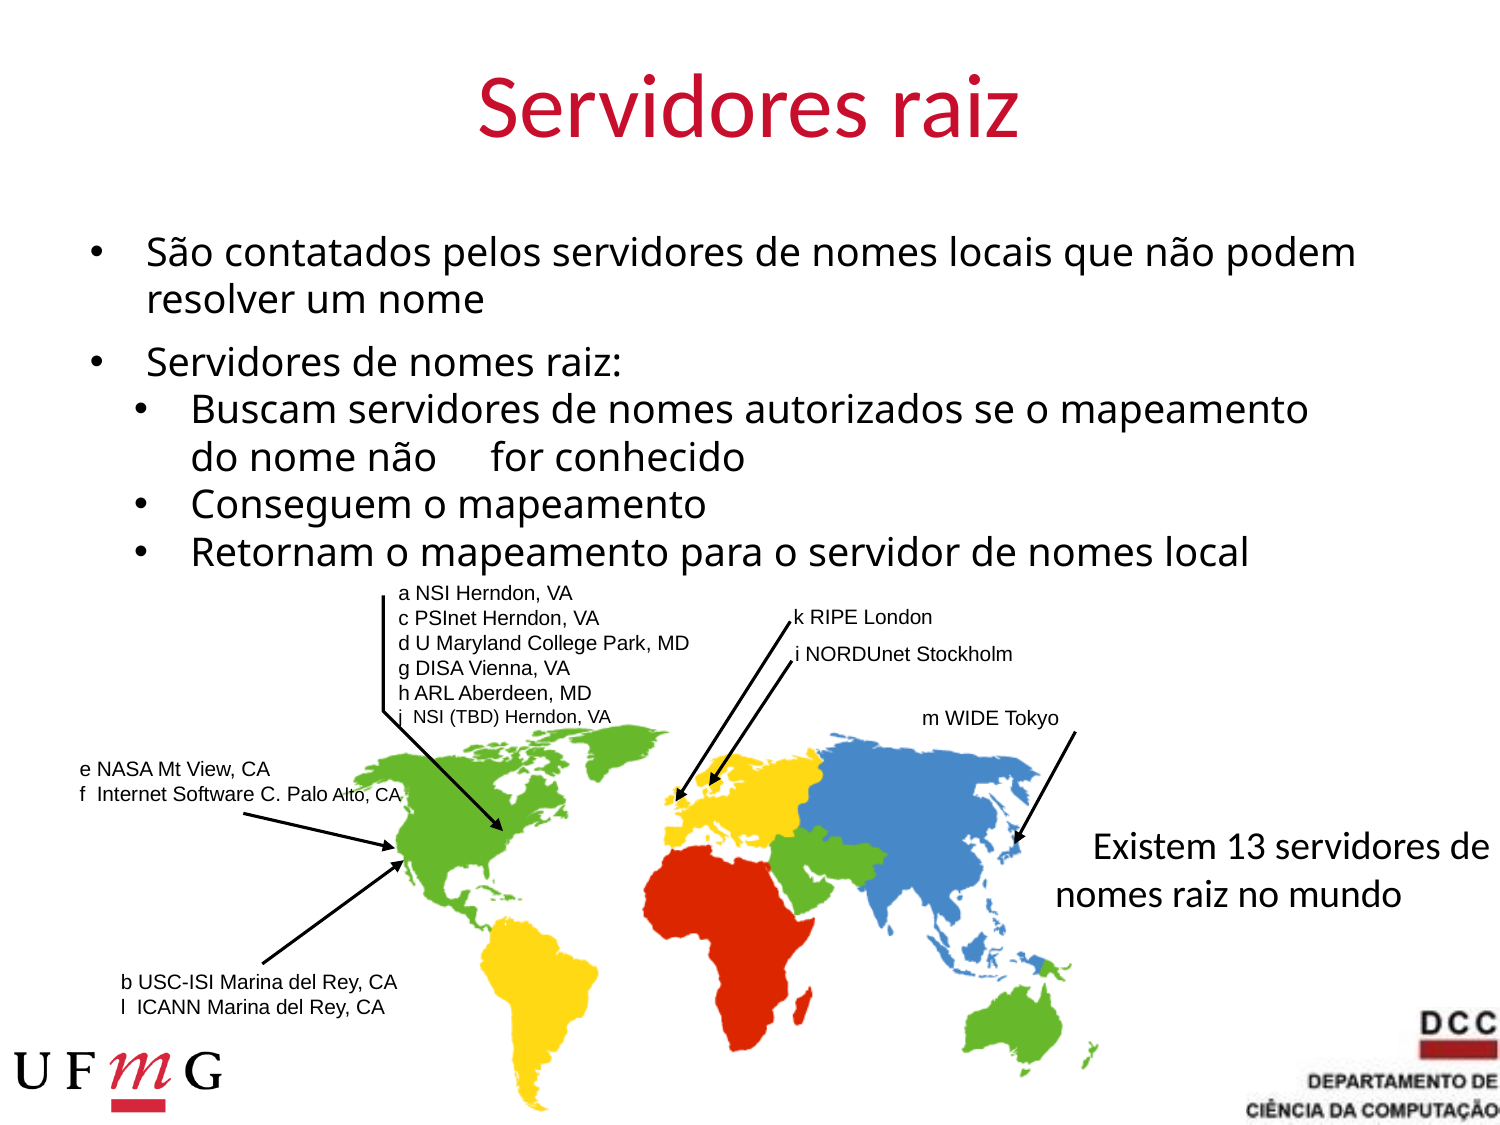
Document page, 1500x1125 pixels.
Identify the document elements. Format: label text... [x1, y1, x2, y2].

picture [5, 1034, 67, 1123]
picture [1246, 1007, 1500, 1125]
text_box Existem 13 servidores de nomes raiz no mundo [1149, 809, 1500, 943]
title Servidores raiz [75, 7, 1425, 195]
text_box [67, 567, 1144, 1125]
text_box São contatados pelos servidores de nomes locais que não podem resolver um nome Servidores de nomes raiz: Buscam servidores de nomes autorizados se o mapeamento do nome não for conhecido Conseguem o mapeamento Retornam o mapeamento para o servidor de nomes local [74, 219, 1377, 595]
